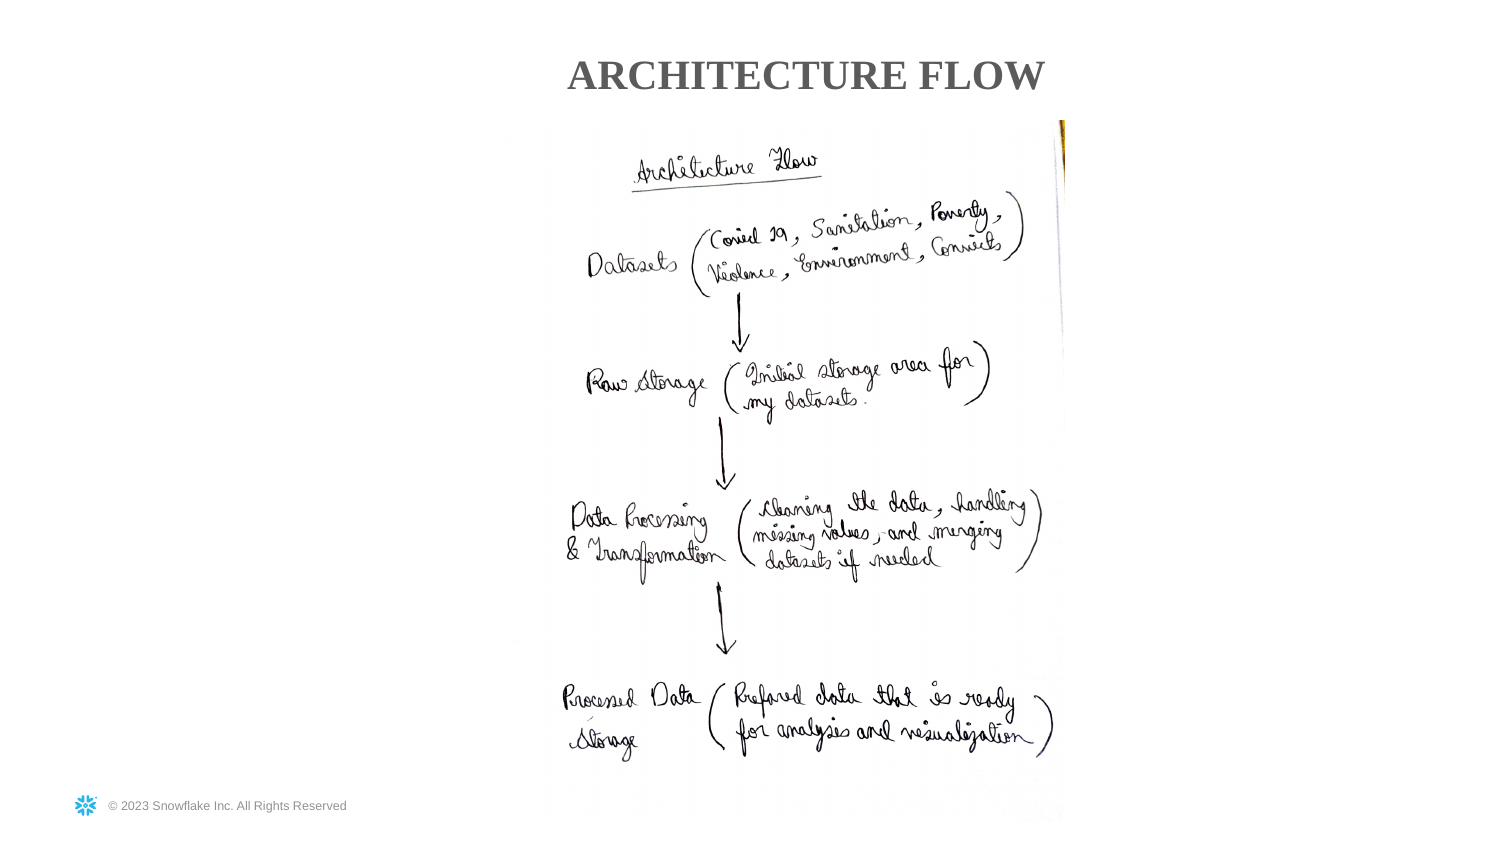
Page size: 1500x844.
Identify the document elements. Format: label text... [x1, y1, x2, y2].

text_box ARCHITECTURE FLOW [276, 32, 1303, 94]
picture [503, 120, 1065, 822]
